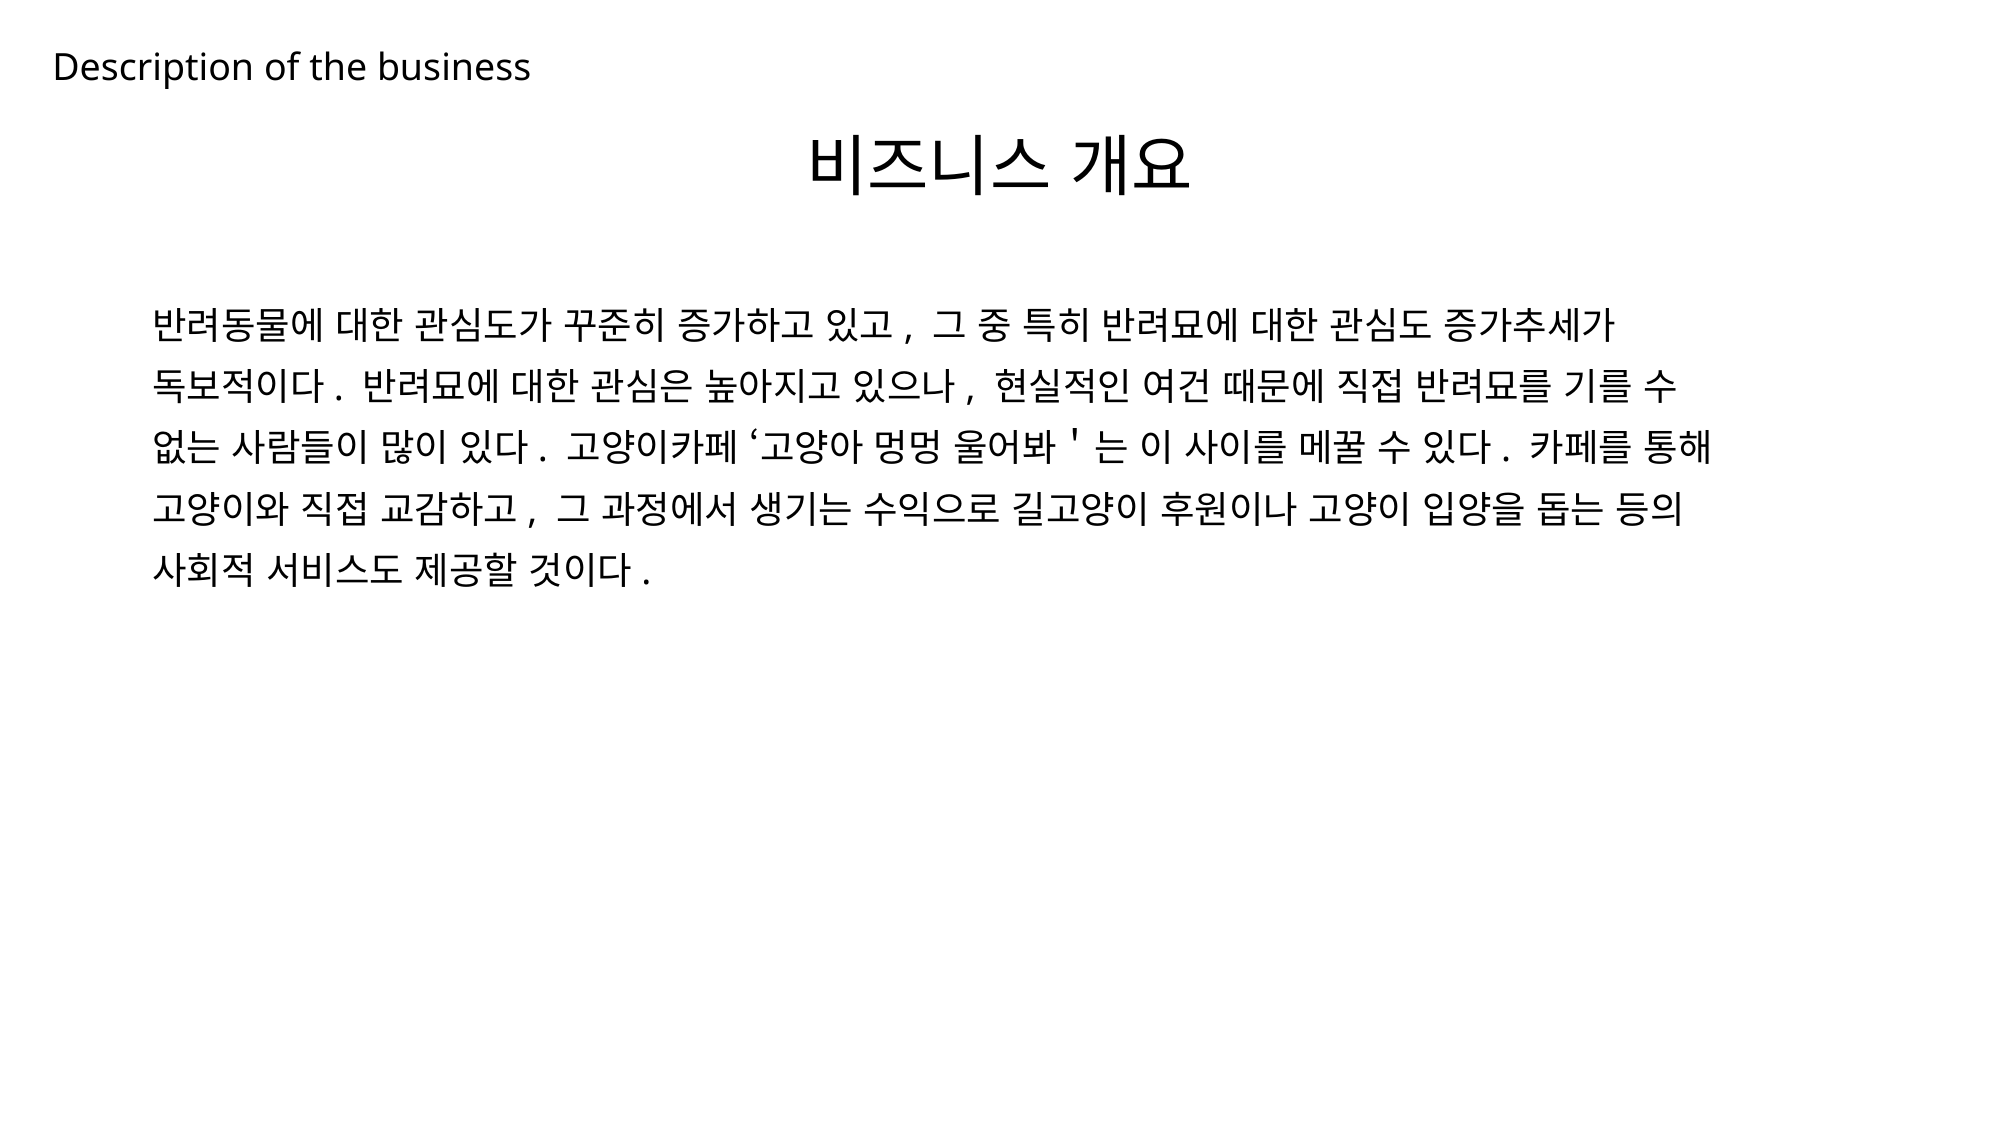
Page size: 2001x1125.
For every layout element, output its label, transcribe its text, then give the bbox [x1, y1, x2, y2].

list 반려동물에 대한 관심도가 꾸준히 증가하고 있고, 그 중 특히 반려묘에 대한 관심도 증가추세가 독보적이다. 반려묘에 대한 관심은 높아지고 있으나, 현실적인 여건 때문에 직접 반려묘를 기를 수 없는 사람들이 많이 있다. 고양이카페 ‘고양아 멍멍 울어봐＇는 이 사이를 메꿀 수 있다. 카페를 통해 고양이와 직접 교감하고, 그 과정에서 생기는 수익으로 길고양이 후원이나 고양이 입양을 돕는 등의 사회적 서비스도 제공할 것이다. [137, 299, 1858, 953]
text_box Description of the business [37, 35, 547, 95]
title 비즈니스 개요 [137, 59, 1863, 278]
